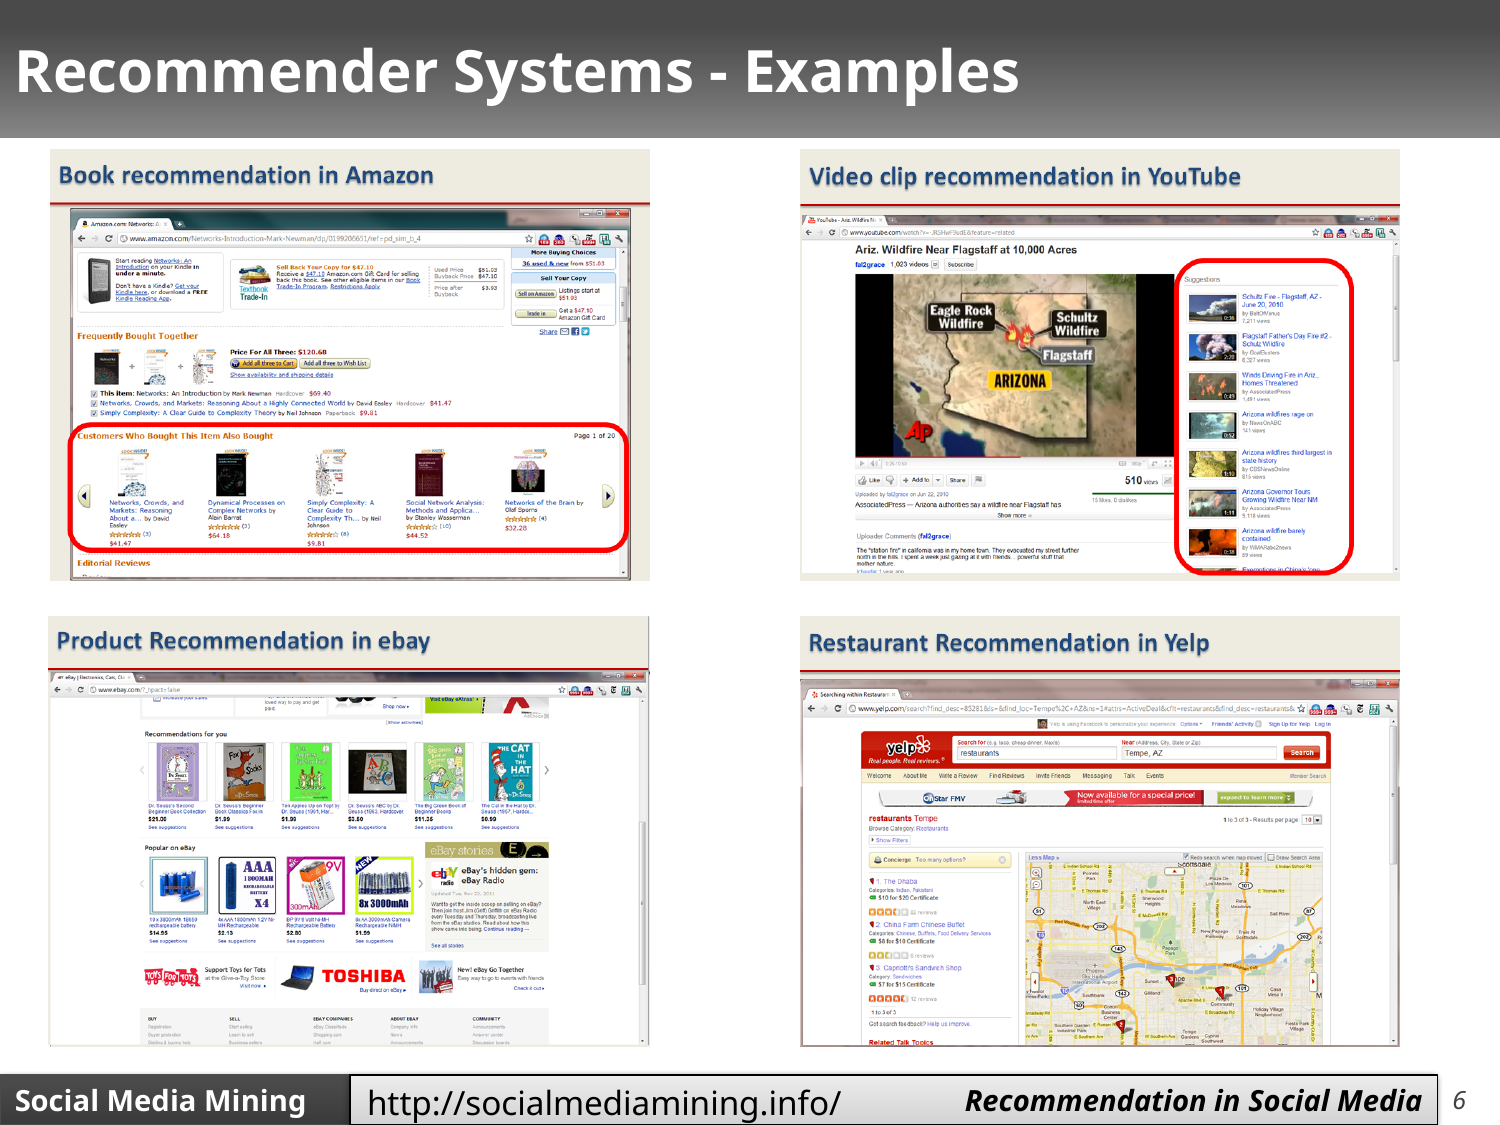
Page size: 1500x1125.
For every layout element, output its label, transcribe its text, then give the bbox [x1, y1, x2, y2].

picture [799, 616, 1401, 1048]
picture [49, 149, 651, 582]
title Recommender Systems - Examples [0, 0, 1500, 138]
picture [47, 616, 651, 1048]
picture [799, 149, 1401, 581]
